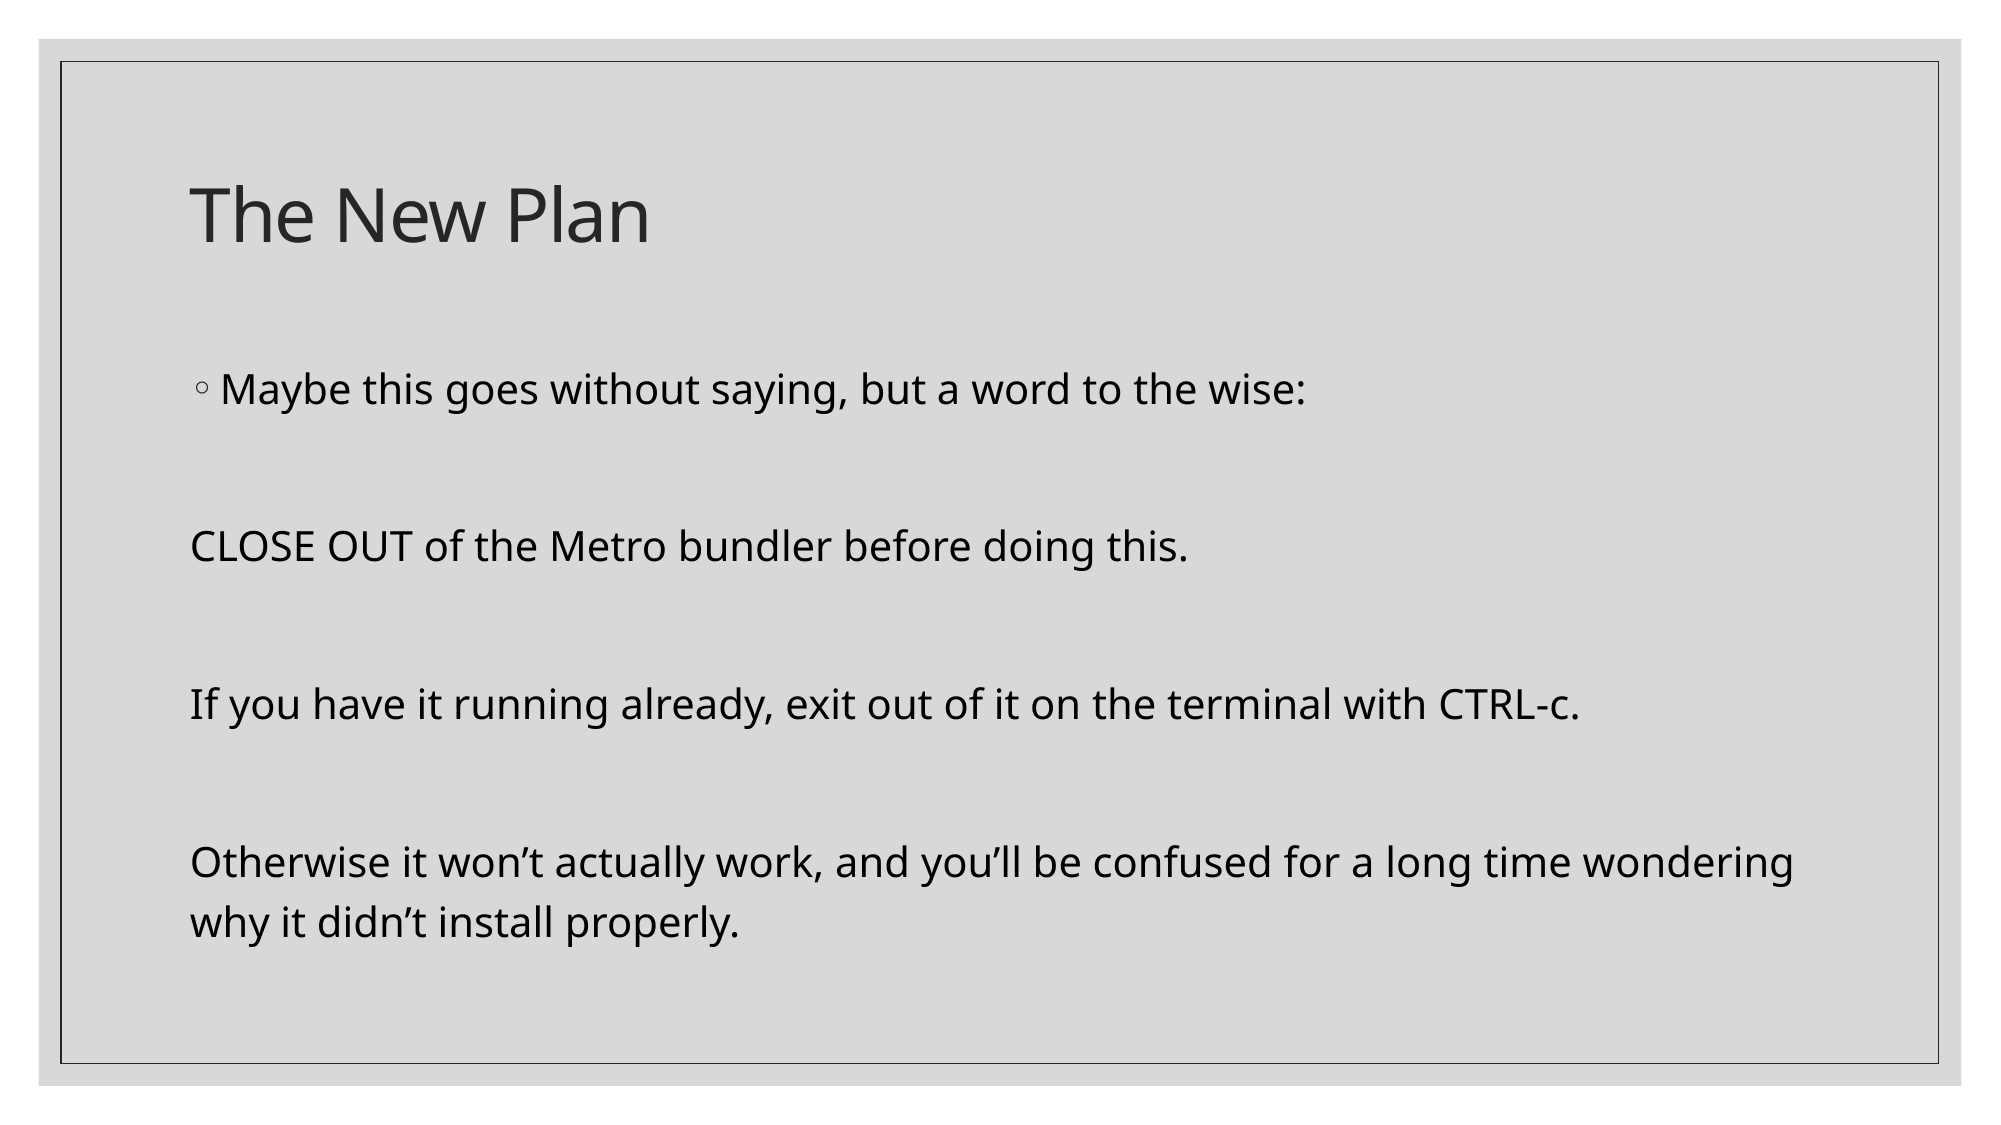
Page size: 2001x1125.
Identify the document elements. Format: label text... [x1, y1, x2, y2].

title The New Plan [174, 105, 1825, 331]
list Maybe this goes without saying, but a word to the wise: CLOSE OUT of the Metro bundler before doing this. If you have it running already, exit out of it on the terminal with CTRL-c. Otherwise it won’t actually work, and you’ll be confused for a long time wondering why it didn’t install properly. [174, 345, 1825, 977]
